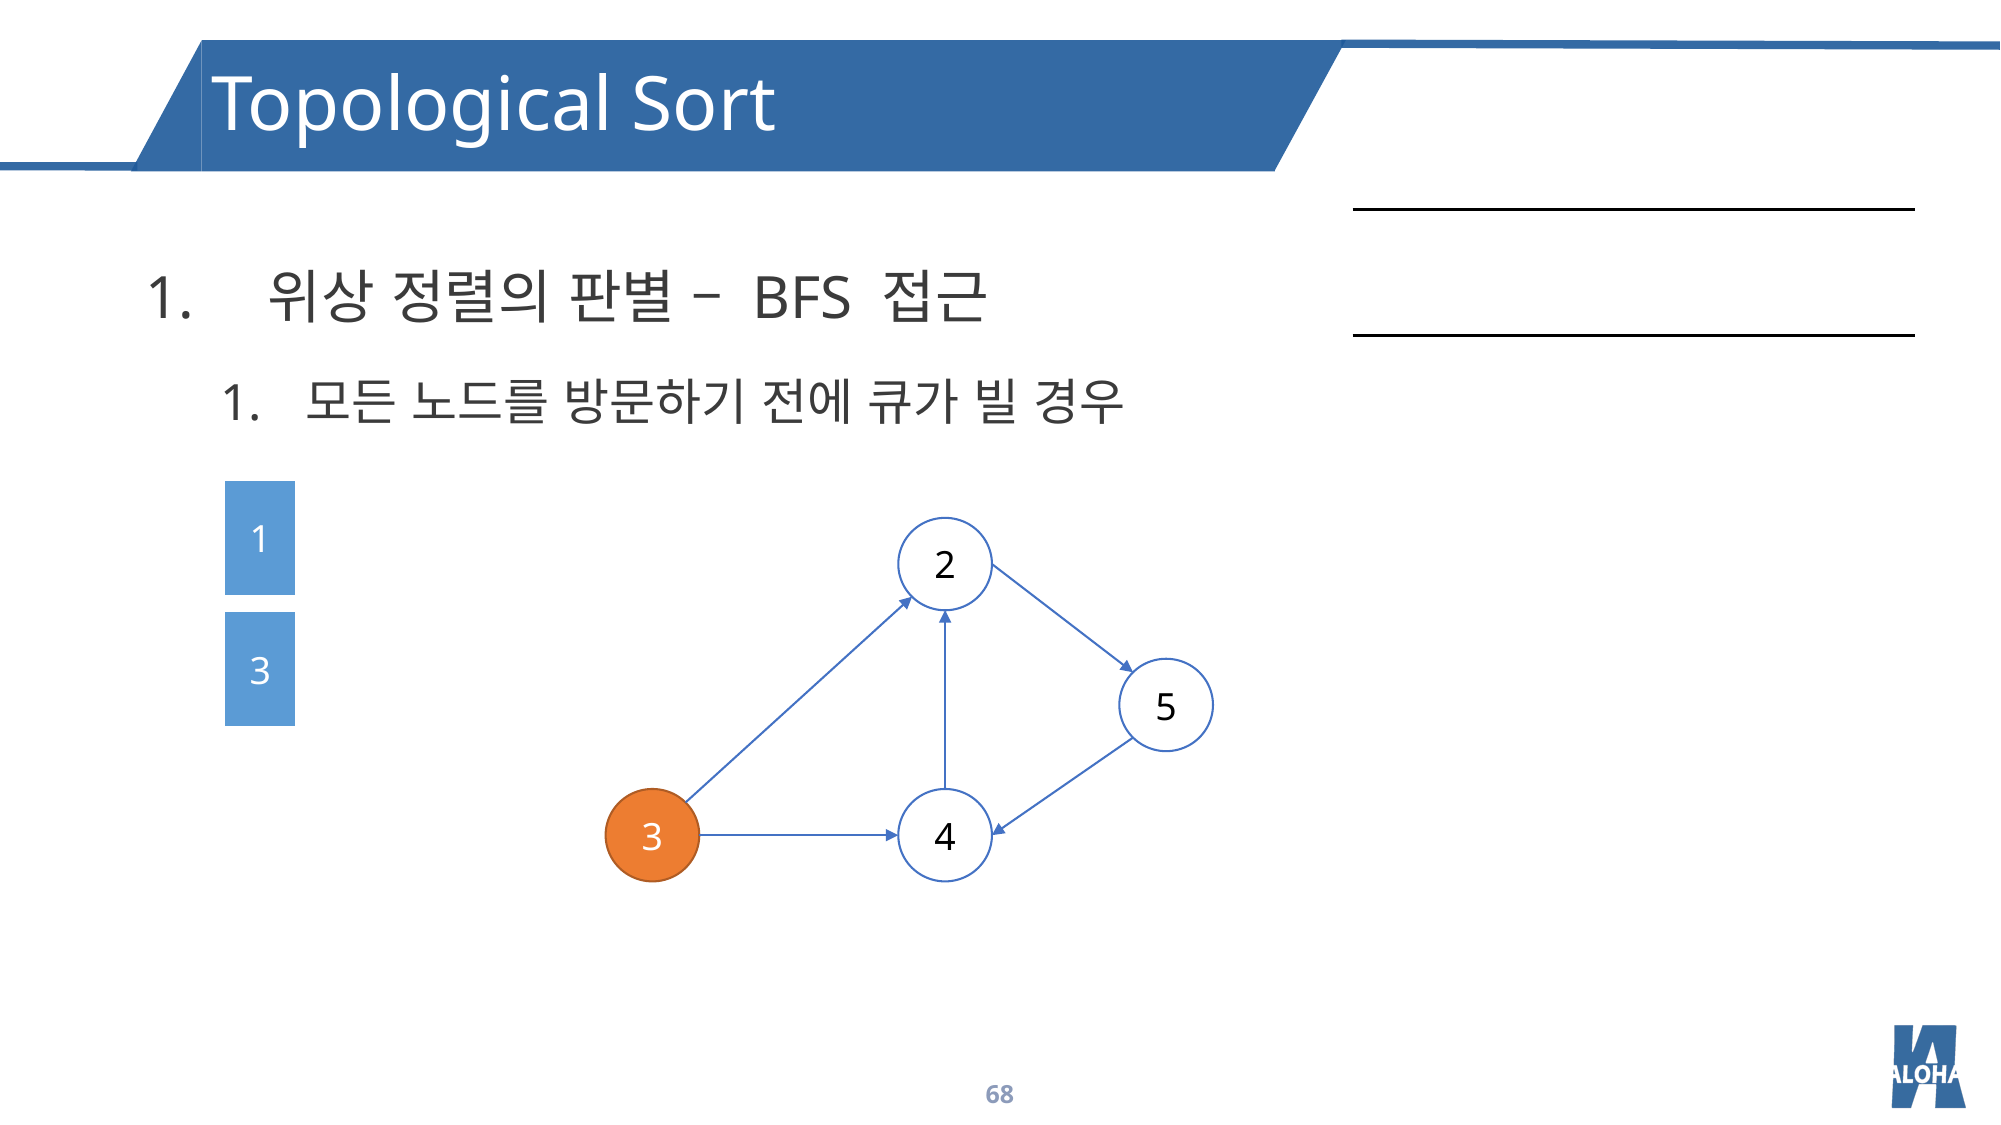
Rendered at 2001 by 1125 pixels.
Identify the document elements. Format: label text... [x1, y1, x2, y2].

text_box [605, 517, 1214, 882]
picture [1853, 1006, 2000, 1125]
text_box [1352, 209, 1915, 336]
text_box 1 [222, 477, 299, 598]
slide_number 68 [774, 1065, 1225, 1125]
list 위상 정렬의 판별 – BFS 접근 모든 노드를 방문하기 전에 큐가 빌 경우 [130, 218, 1854, 1061]
text_box 3 [222, 609, 299, 729]
list Topological Sort [196, 45, 1270, 168]
